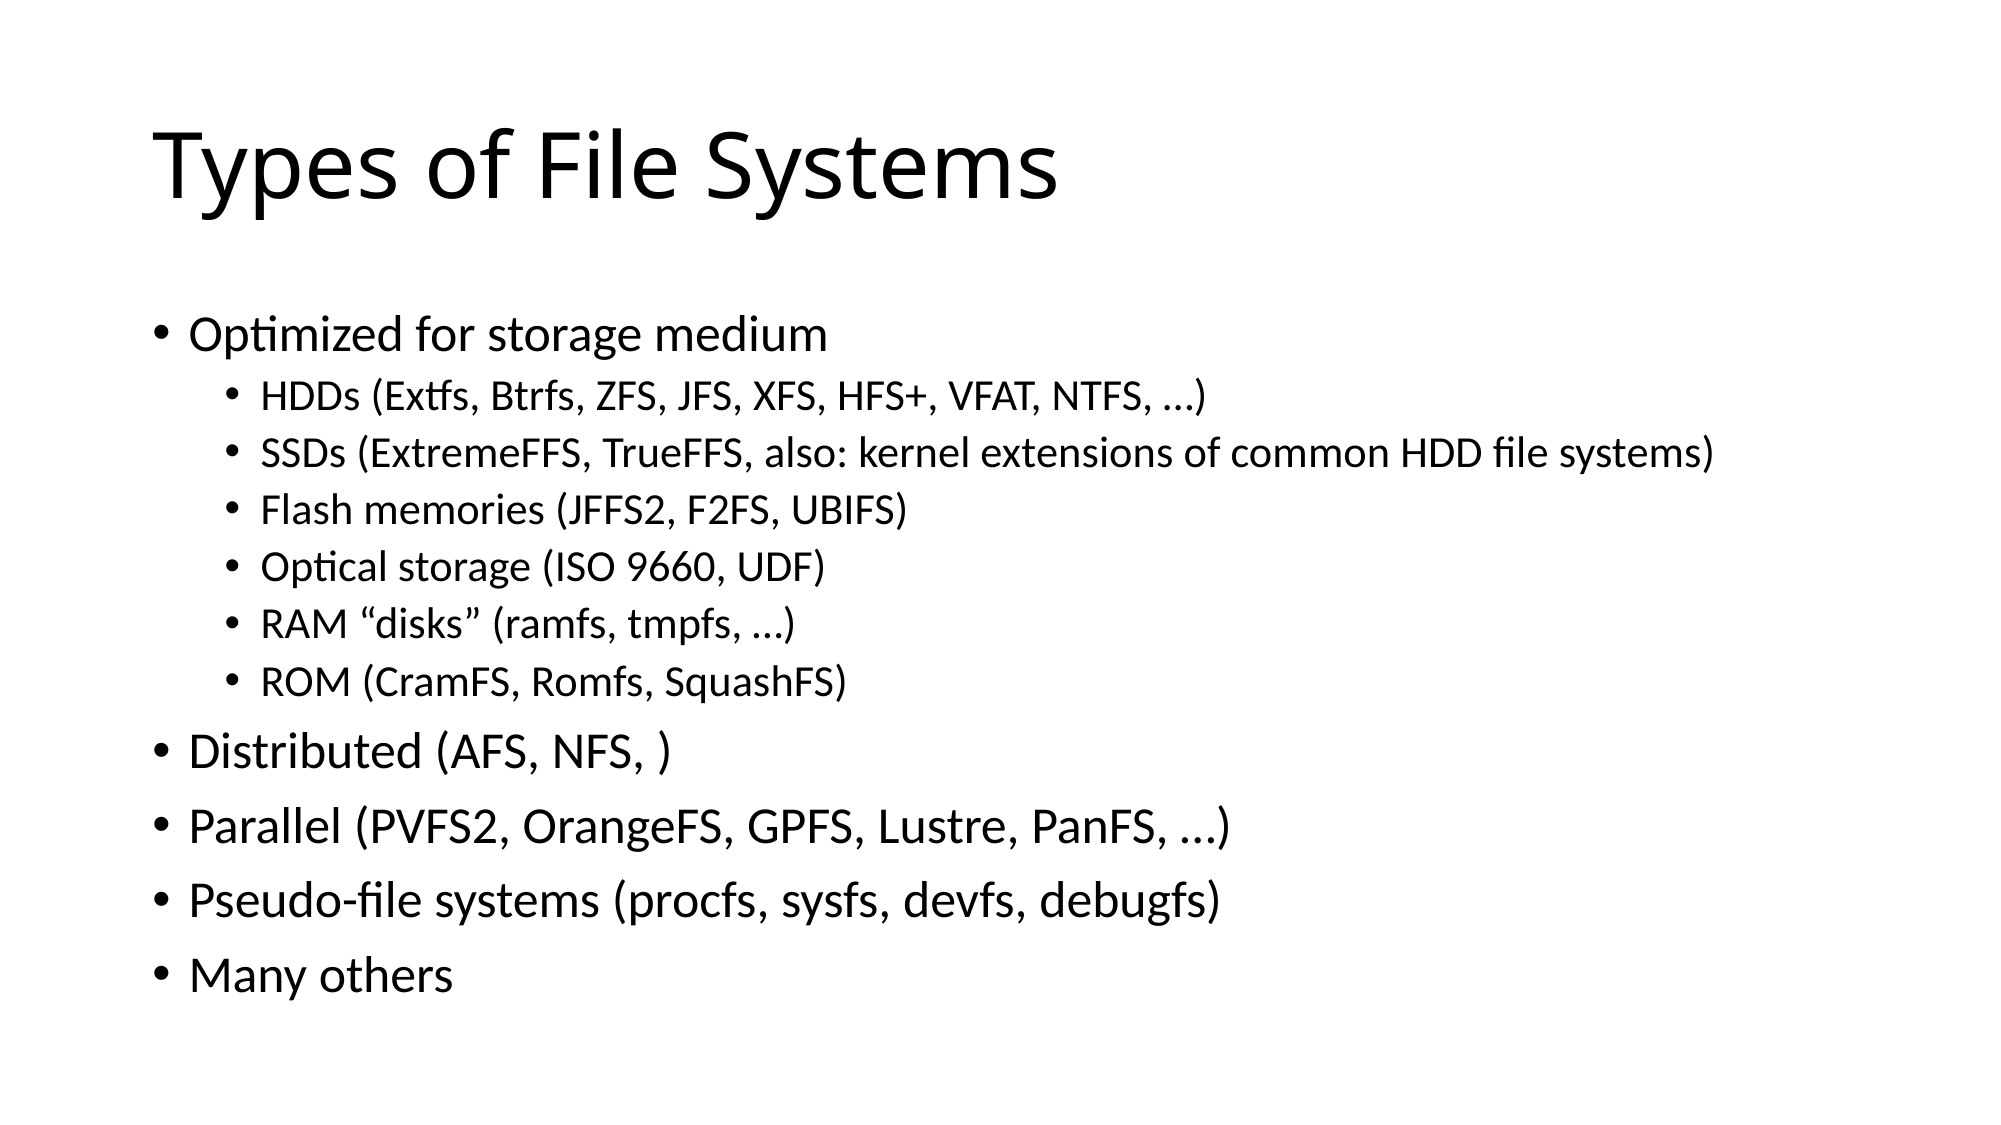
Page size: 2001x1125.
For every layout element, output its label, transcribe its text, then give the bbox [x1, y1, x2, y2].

list Optimized for storage medium HDDs (Extfs, Btrfs, ZFS, JFS, XFS, HFS+, VFAT, NTFS, …) SSDs (ExtremeFFS, TrueFFS, also: kernel extensions of common HDD file systems) Flash memories (JFFS2, F2FS, UBIFS) Optical storage (ISO 9660, UDF) RAM “disks” (ramfs, tmpfs, …) ROM (CramFS, Romfs, SquashFS) Distributed (AFS, NFS, ) Parallel (PVFS2, OrangeFS, GPFS, Lustre, PanFS, …) Pseudo-file systems (procfs, sysfs, devfs, debugfs) Many others [137, 299, 1863, 1014]
title Types of File Systems [137, 59, 1863, 278]
